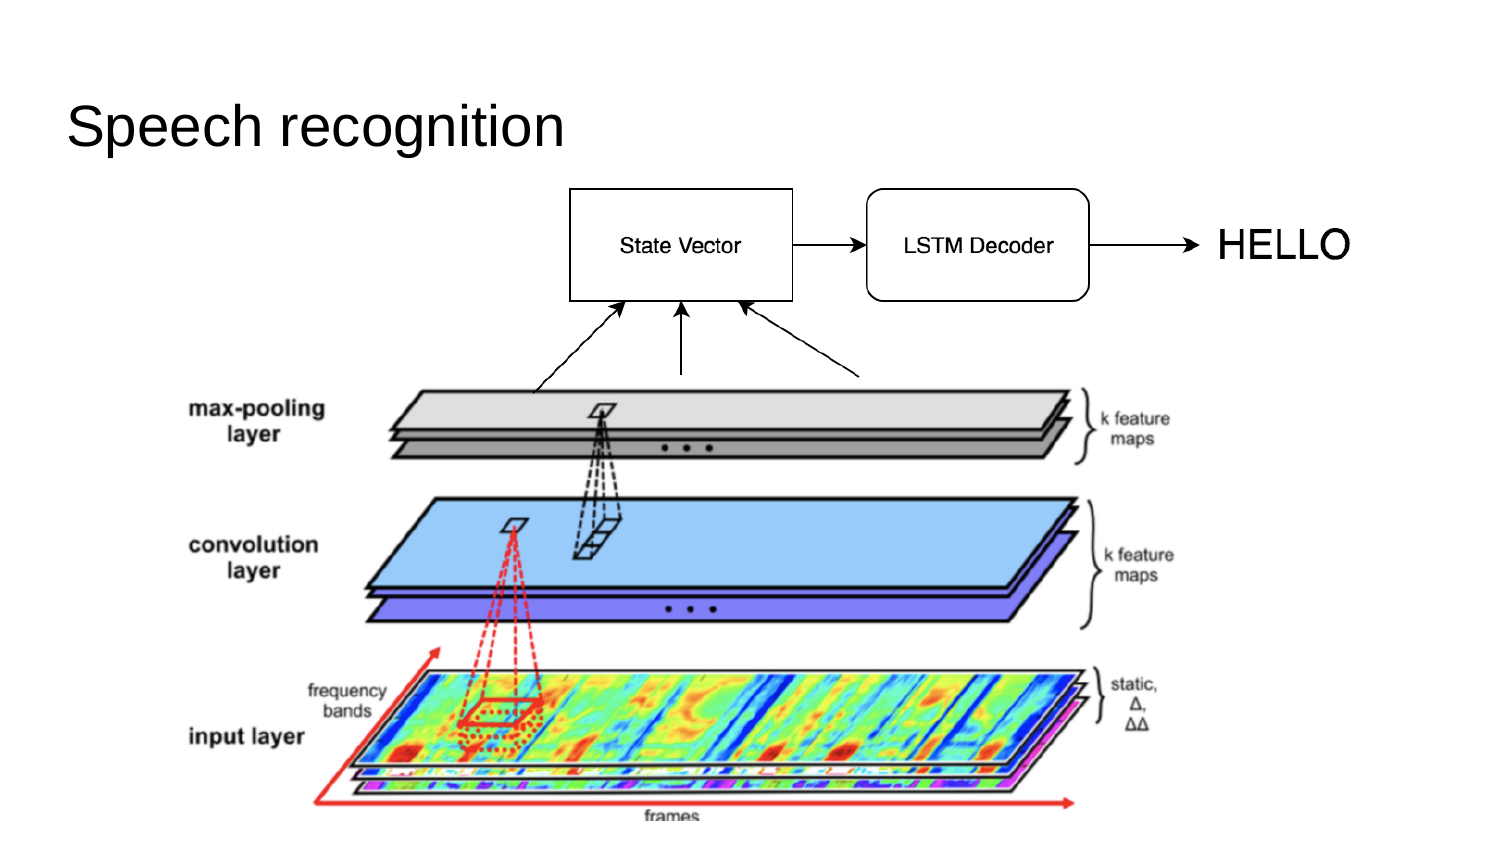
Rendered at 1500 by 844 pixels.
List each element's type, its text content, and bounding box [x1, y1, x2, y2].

picture [180, 188, 1368, 823]
title Speech recognition [51, 72, 1449, 167]
